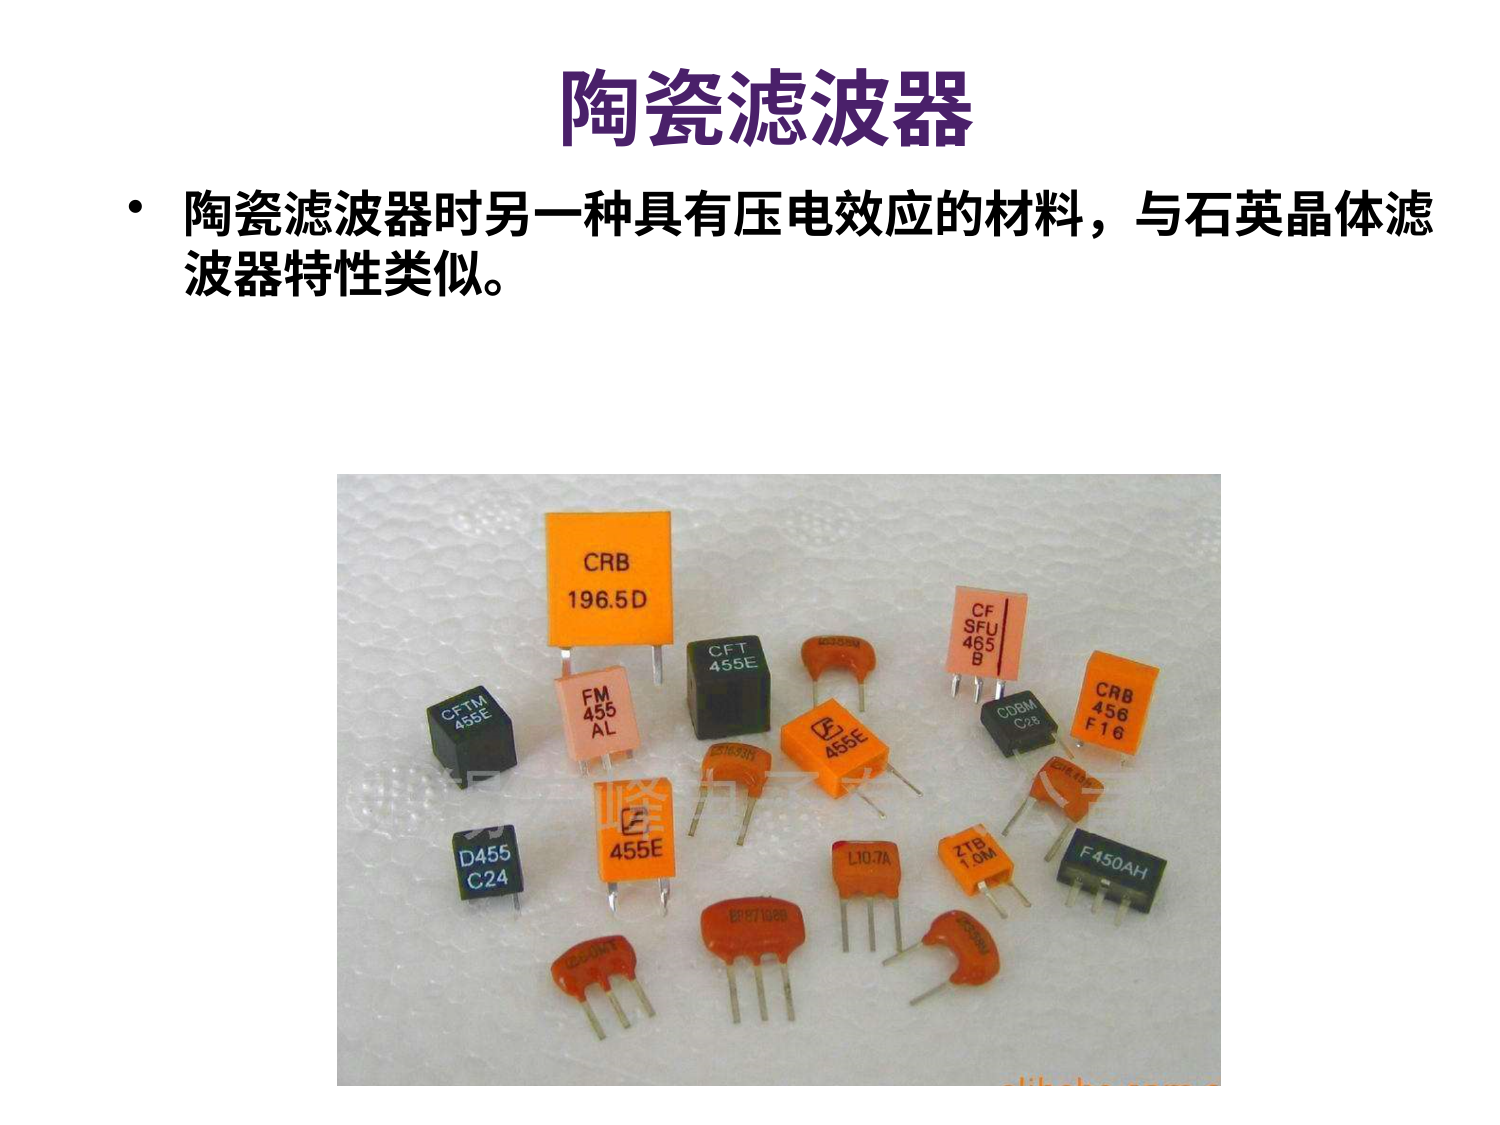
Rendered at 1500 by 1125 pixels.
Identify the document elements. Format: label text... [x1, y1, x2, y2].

list 陶瓷滤波器时另一种具有压电效应的材料，与石英晶体滤波器特性类似。 [112, 174, 1463, 325]
picture [337, 474, 1221, 1087]
title 陶瓷滤波器 [337, 12, 1197, 200]
